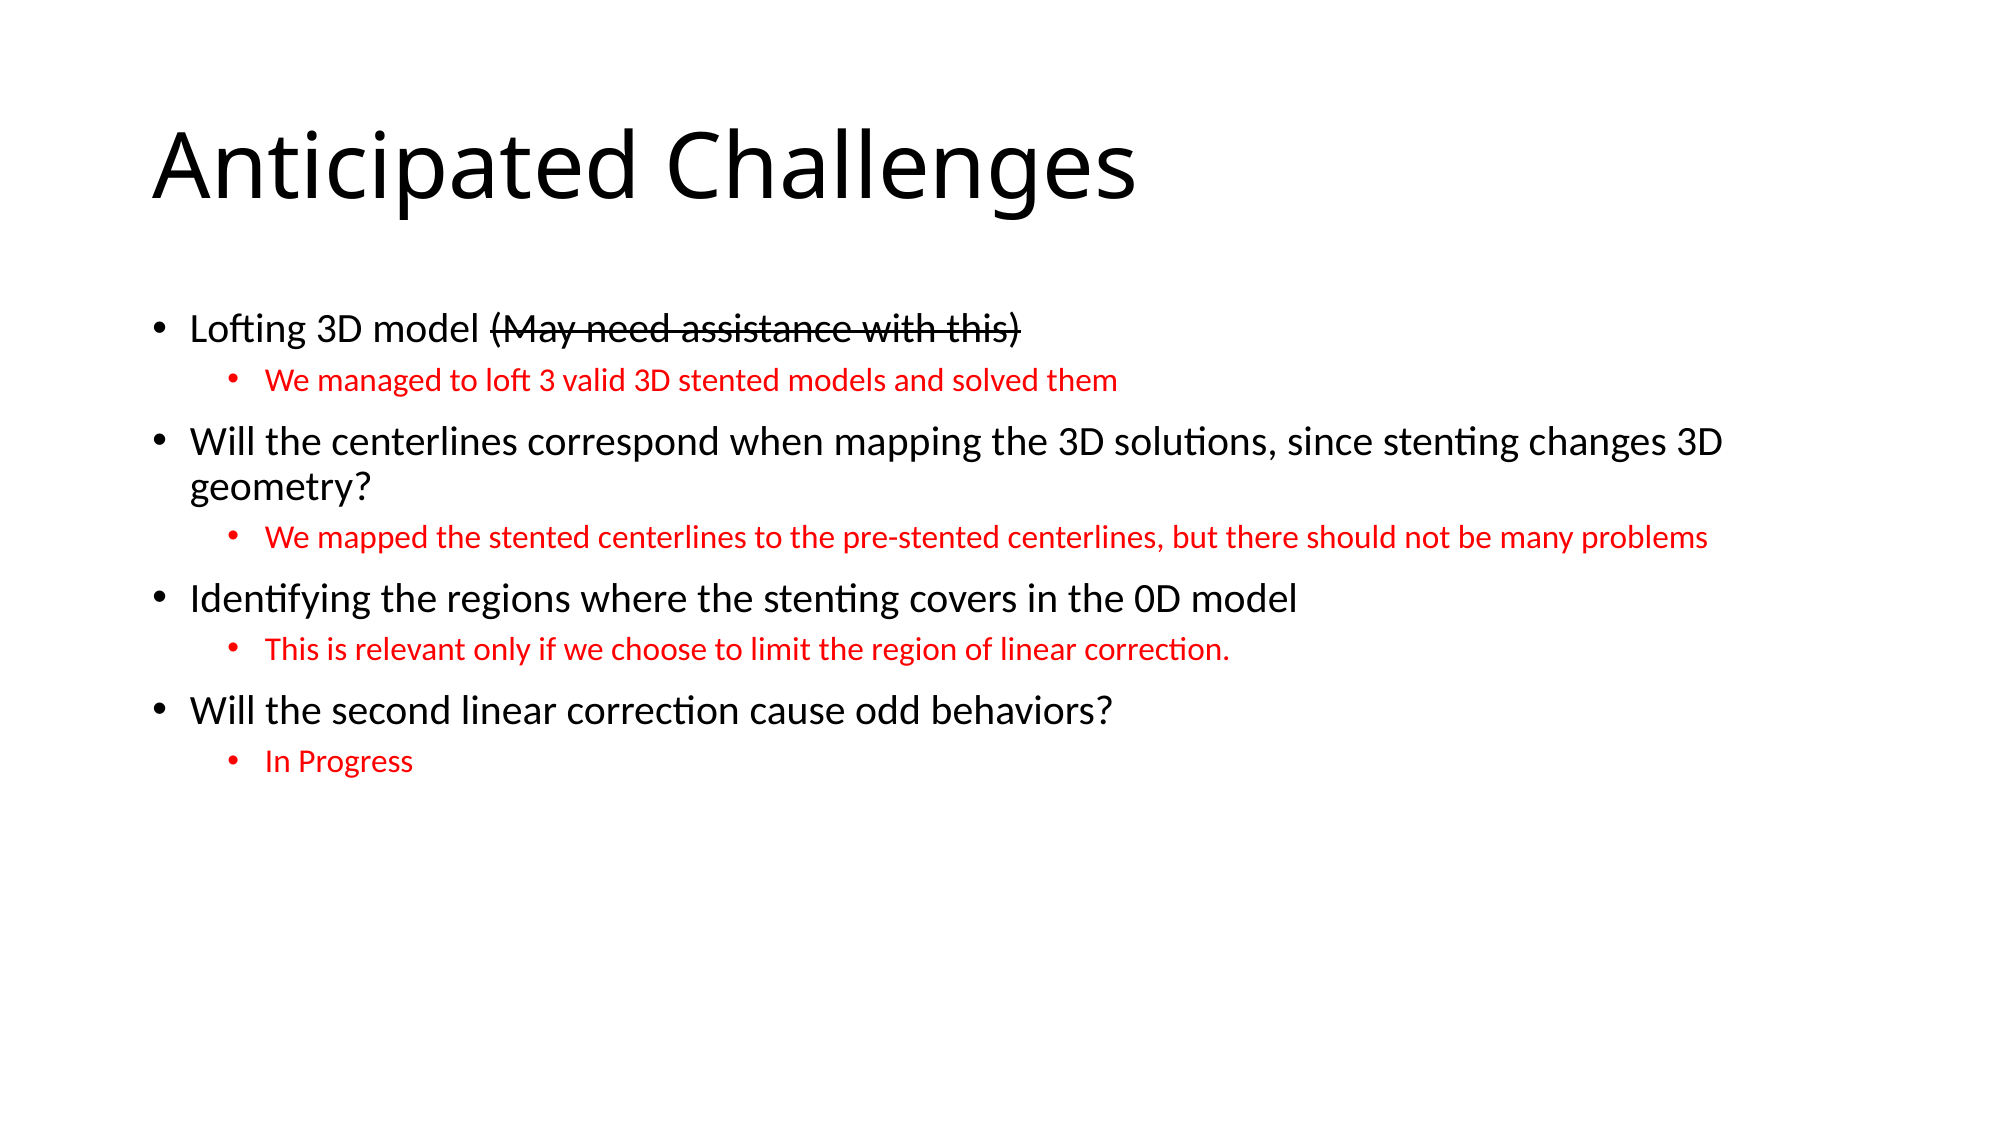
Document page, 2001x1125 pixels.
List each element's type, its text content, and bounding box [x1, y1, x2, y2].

title Anticipated Challenges [137, 59, 1863, 278]
list Lofting 3D model (May need assistance with this) We managed to loft 3 valid 3D stented models and solved them Will the centerlines correspond when mapping the 3D solutions, since stenting changes 3D geometry? We mapped the stented centerlines to the pre-stented centerlines, but there should not be many problems Identifying the regions where the stenting covers in the 0D model This is relevant only if we choose to limit the region of linear correction. Will the second linear correction cause odd behaviors? In Progress [137, 299, 1775, 1014]
